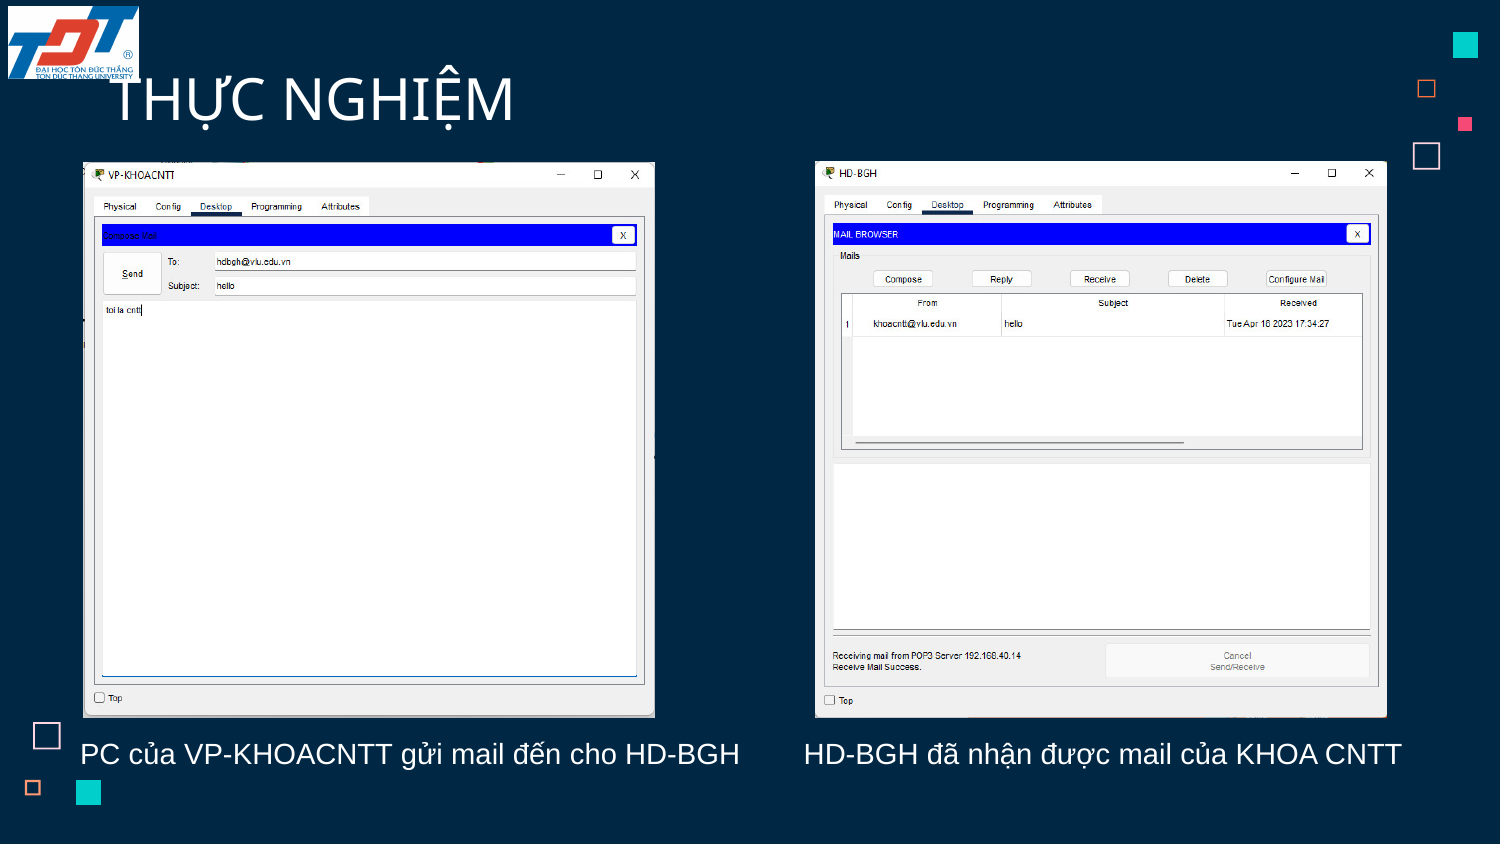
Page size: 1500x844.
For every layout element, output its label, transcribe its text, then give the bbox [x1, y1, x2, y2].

picture [815, 161, 1387, 718]
picture [7, 6, 139, 79]
title THỰC NGHIỆM [94, 46, 1358, 141]
picture [83, 161, 656, 718]
text_box PC của VP-KHOACNTT gửi mail đến cho HD-BGH [65, 728, 764, 778]
text_box HD-BGH đã nhận được mail của KHOA CNTT [788, 728, 1488, 778]
